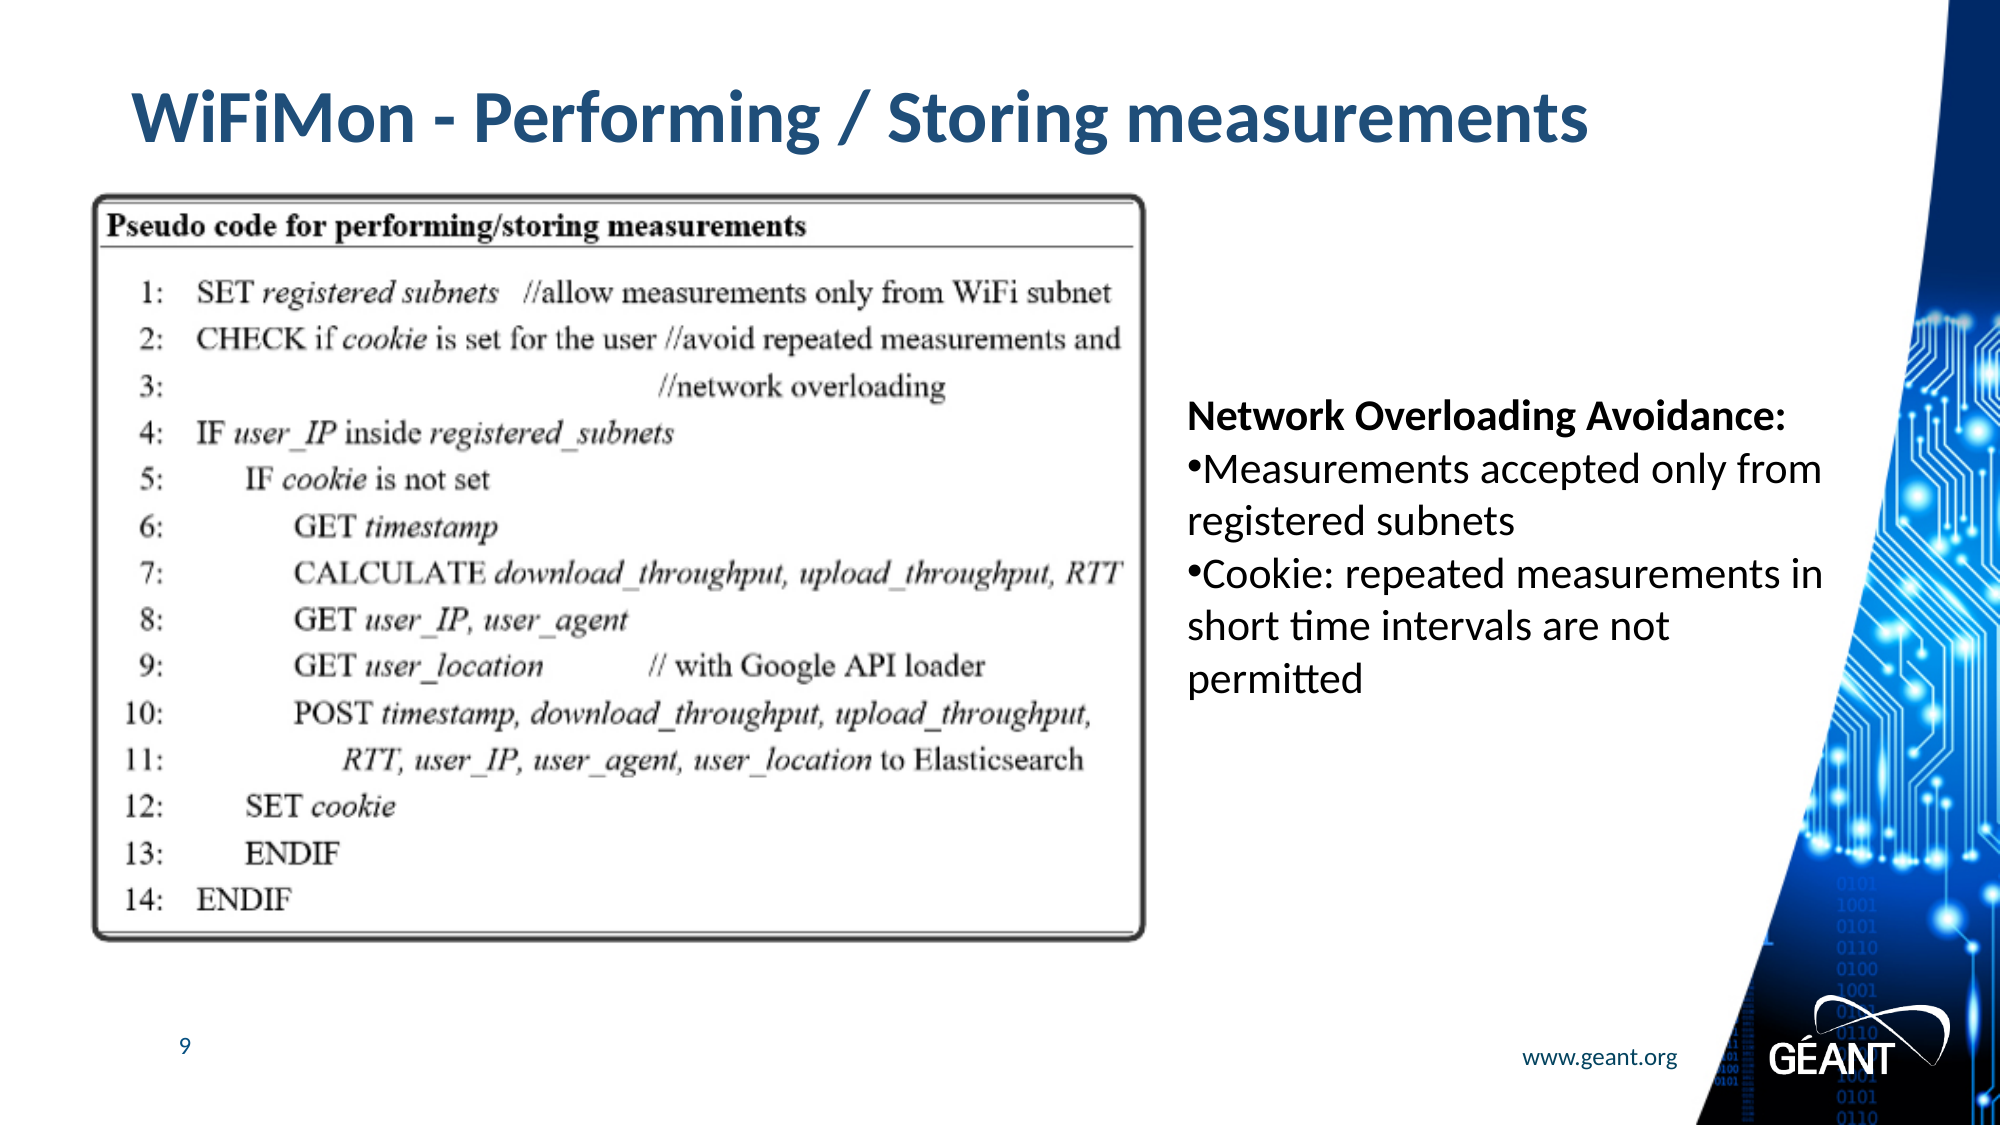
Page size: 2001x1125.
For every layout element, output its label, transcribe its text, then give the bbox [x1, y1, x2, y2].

text_box Network Overloading Avoidance: Measurements accepted only from registered subnets Cookie: repeated measurements in short time intervals are not permitted [1238, 376, 1848, 712]
title WiFiMon - Performing / Storing measurements [116, 82, 1740, 154]
picture [1530, 0, 2000, 1125]
picture [0, 117, 1238, 1019]
